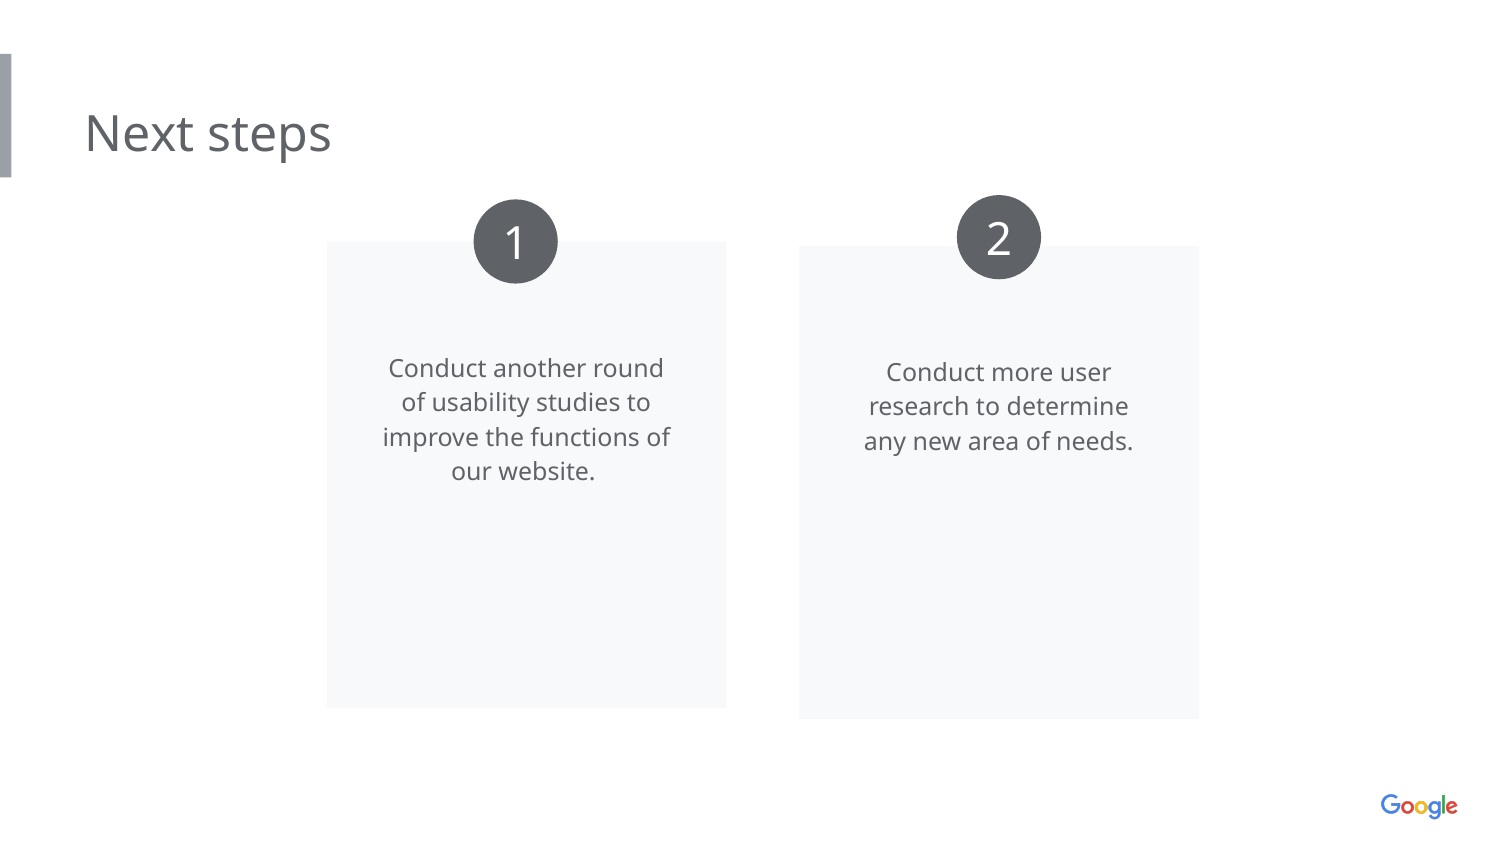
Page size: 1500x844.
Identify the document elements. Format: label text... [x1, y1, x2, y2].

text_box Conduct more user research to determine any new area of needs. [830, 336, 1168, 505]
text_box Next steps [84, 85, 894, 176]
picture [1381, 794, 1458, 820]
text_box Conduct another round of usability studies to improve the functions of our website. [358, 332, 695, 501]
text_box [799, 245, 1199, 719]
text_box 1 [473, 199, 558, 284]
text_box 2 [956, 195, 1042, 280]
text_box [326, 241, 727, 709]
